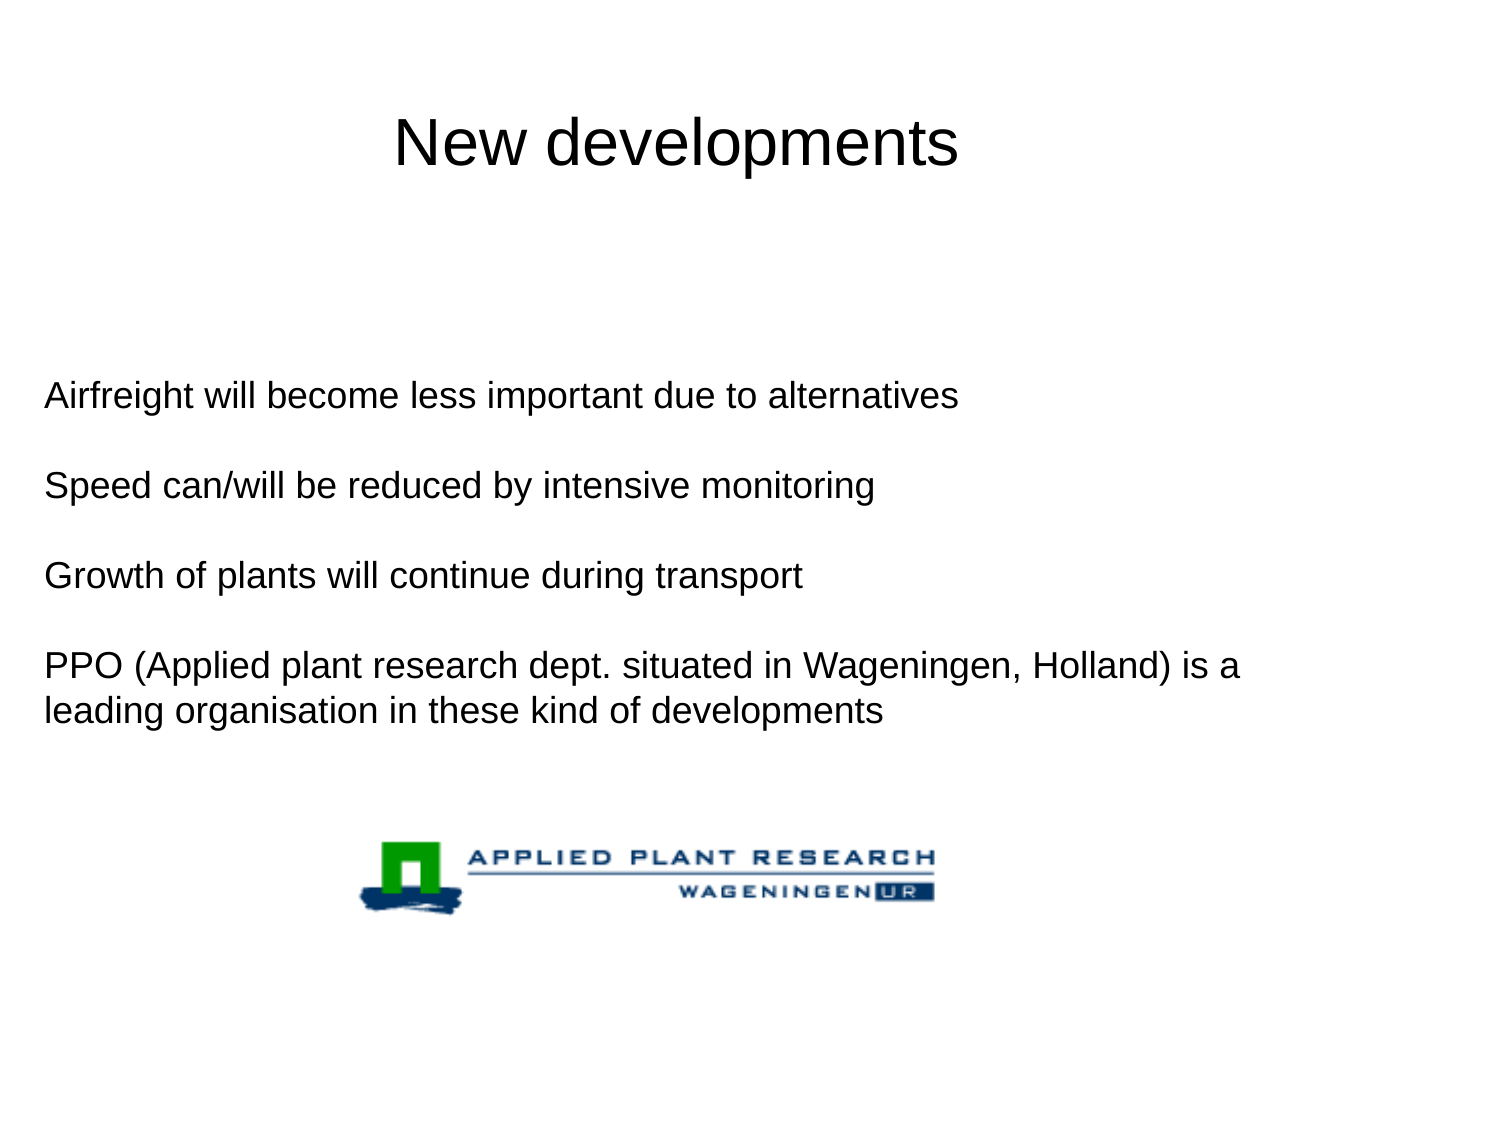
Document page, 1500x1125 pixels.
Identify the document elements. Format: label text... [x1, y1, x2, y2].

title New developments [2, 44, 1353, 233]
picture [335, 822, 1152, 929]
text_box Airfreight will become less important due to alternatives Speed can/will be reduced by intensive monitoring Growth of plants will continue during transport PPO (Applied plant research dept. situated in Wageningen, Holland) is a leading organisation in these kind of developments [29, 363, 1319, 738]
